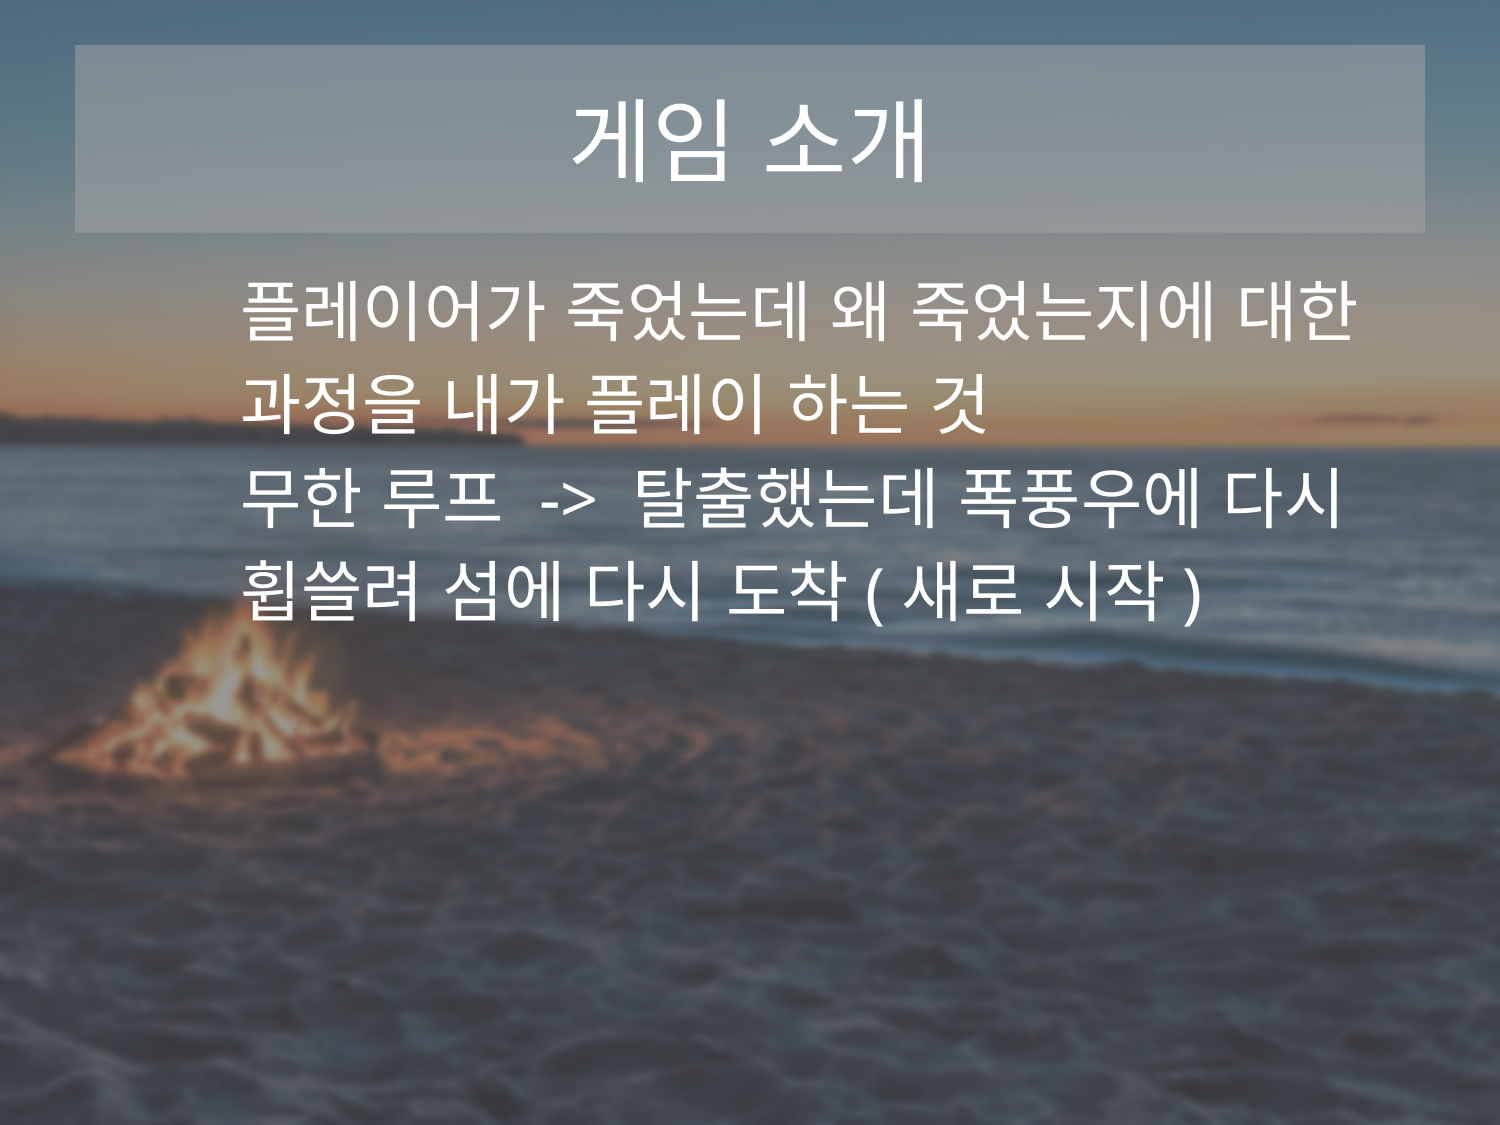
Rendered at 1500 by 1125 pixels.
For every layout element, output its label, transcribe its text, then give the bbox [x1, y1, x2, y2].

title 게임 소개 [75, 45, 1425, 233]
list 플레이어가 죽었는데 왜 죽었는지에 대한 과정을 내가 플레이 하는 것 무한 루프 -> 탈출했는데 폭풍우에 다시 휩쓸려 섬에 다시 도착(새로 시작) [75, 262, 1425, 1005]
